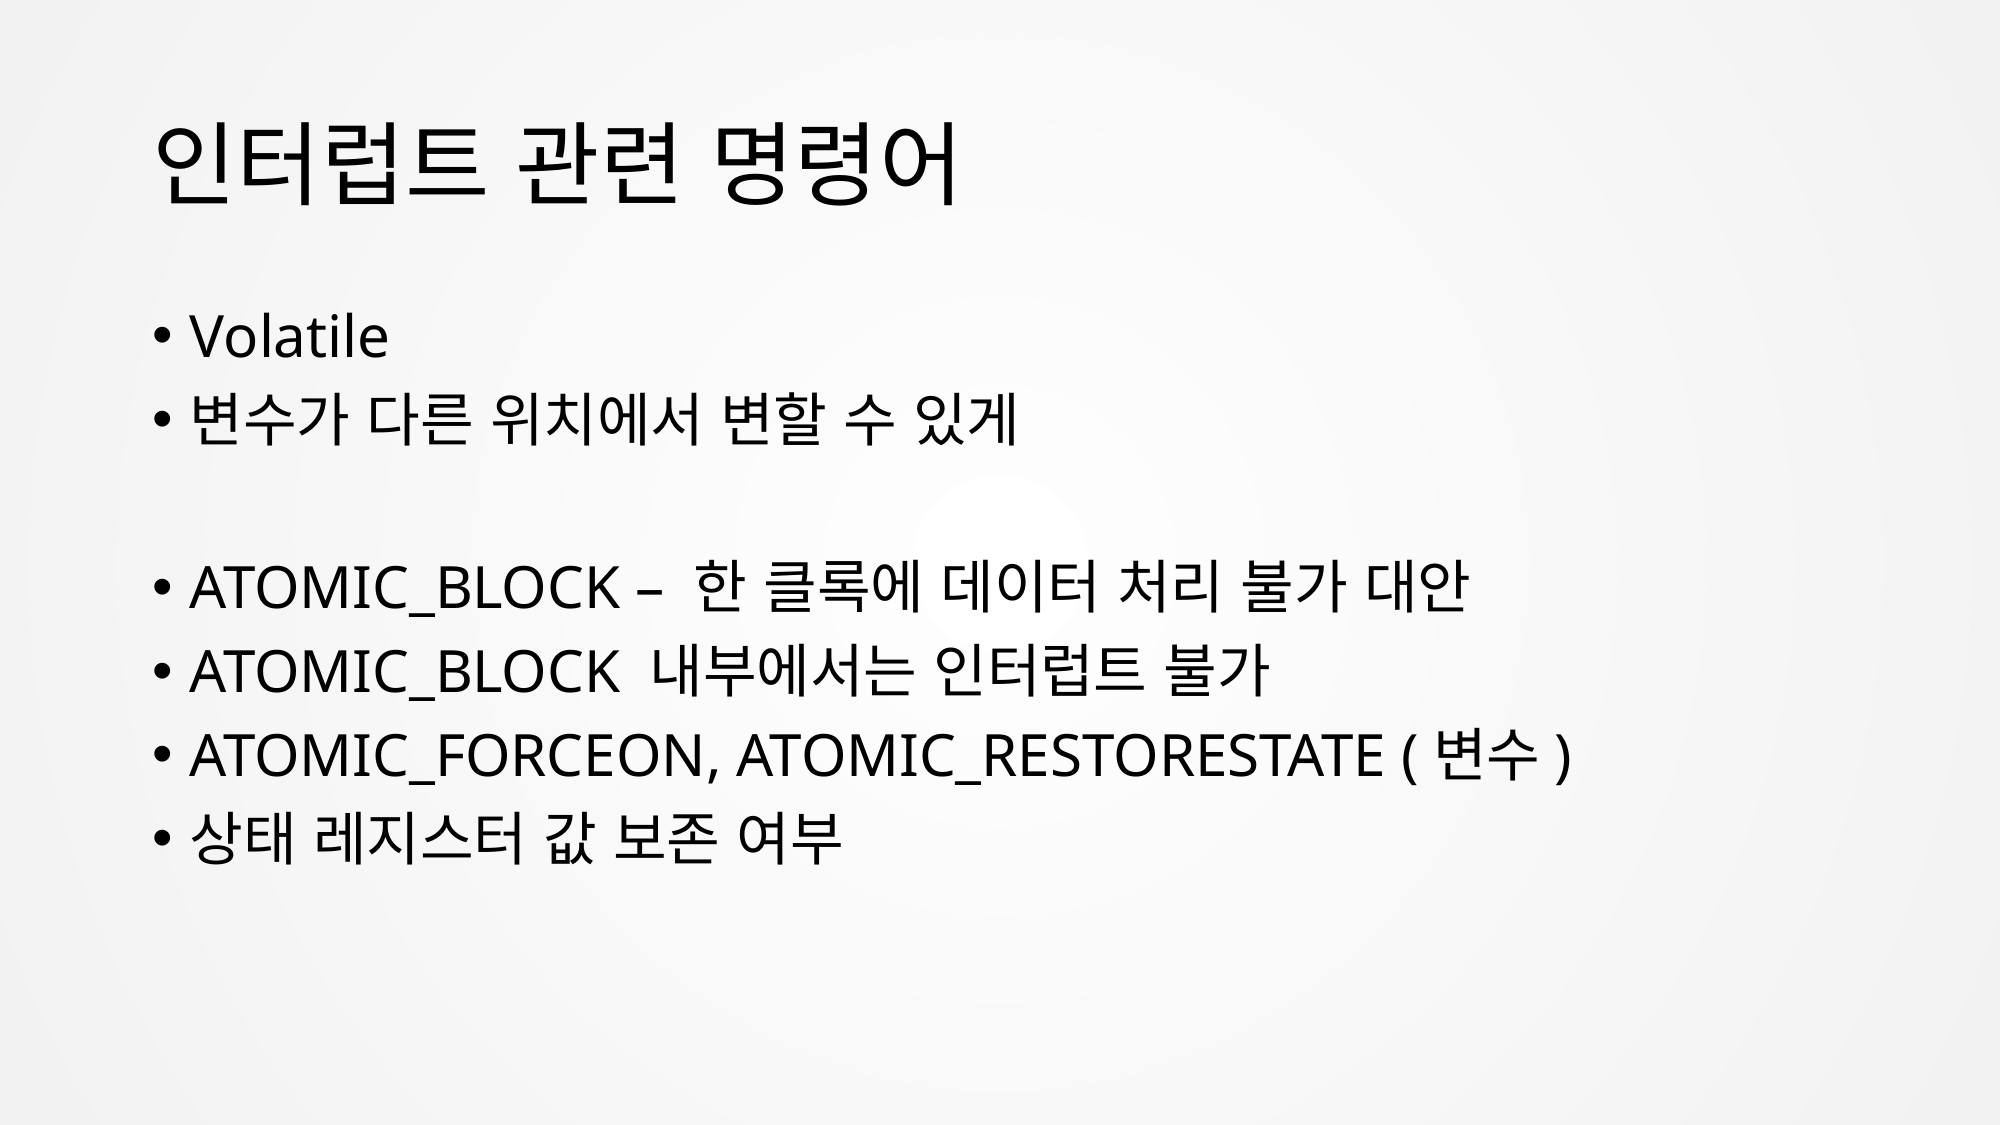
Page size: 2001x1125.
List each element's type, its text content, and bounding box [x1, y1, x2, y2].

list Volatile 변수가 다른 위치에서 변할 수 있게 ATOMIC_BLOCK – 한 클록에 데이터 처리 불가 대안 ATOMIC_BLOCK 내부에서는 인터럽트 불가 ATOMIC_FORCEON, ATOMIC_RESTORESTATE (변수) 상태 레지스터 값 보존 여부 [137, 299, 1863, 1014]
title 인터럽트 관련 명령어 [137, 59, 1863, 278]
